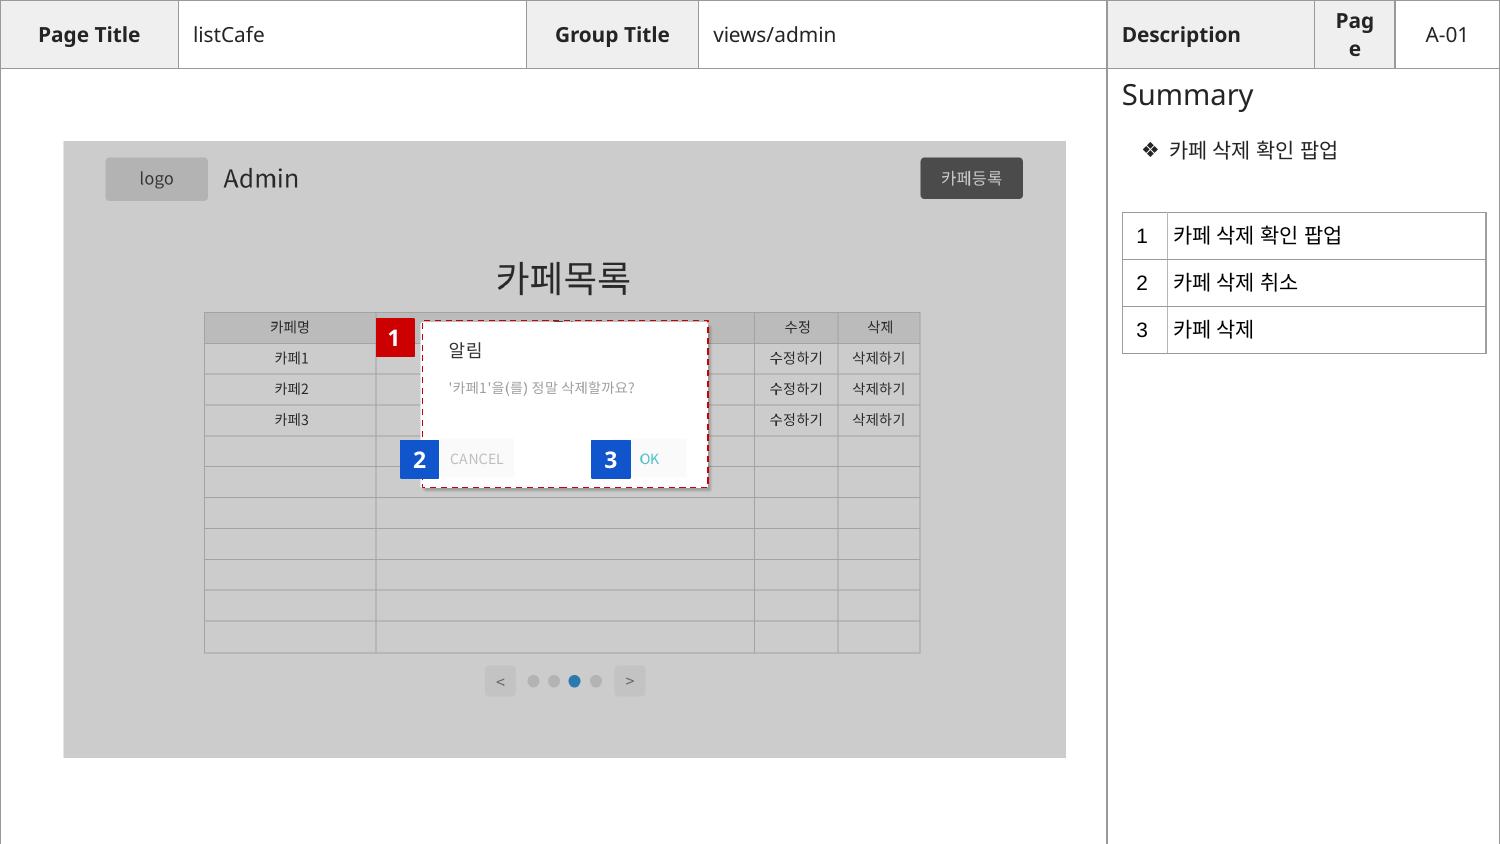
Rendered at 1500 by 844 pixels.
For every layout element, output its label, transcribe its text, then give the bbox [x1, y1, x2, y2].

table_header Page Title [1, 1, 178, 68]
table_cell 카페 삭제 [1168, 307, 1485, 353]
table_cell 3 [1123, 307, 1167, 353]
table_header listCafe [179, 1, 526, 68]
table_header views/admin [699, 1, 1106, 68]
table_cell 카페 삭제 취소 [1168, 260, 1485, 306]
table_header 카페 삭제 확인 팝업 [1168, 213, 1485, 259]
table_header A-01 [1396, 1, 1499, 68]
table_header Description [1108, 1, 1314, 68]
picture [62, 141, 1066, 758]
table_header Group Title [527, 1, 698, 68]
table_header 1 [1123, 213, 1167, 259]
table_cell 2 [1123, 260, 1167, 306]
table_cell [1, 69, 1106, 844]
table_cell Summary 카페 삭제 확인 팝업 [1108, 69, 1499, 844]
table_header Page [1315, 1, 1394, 68]
